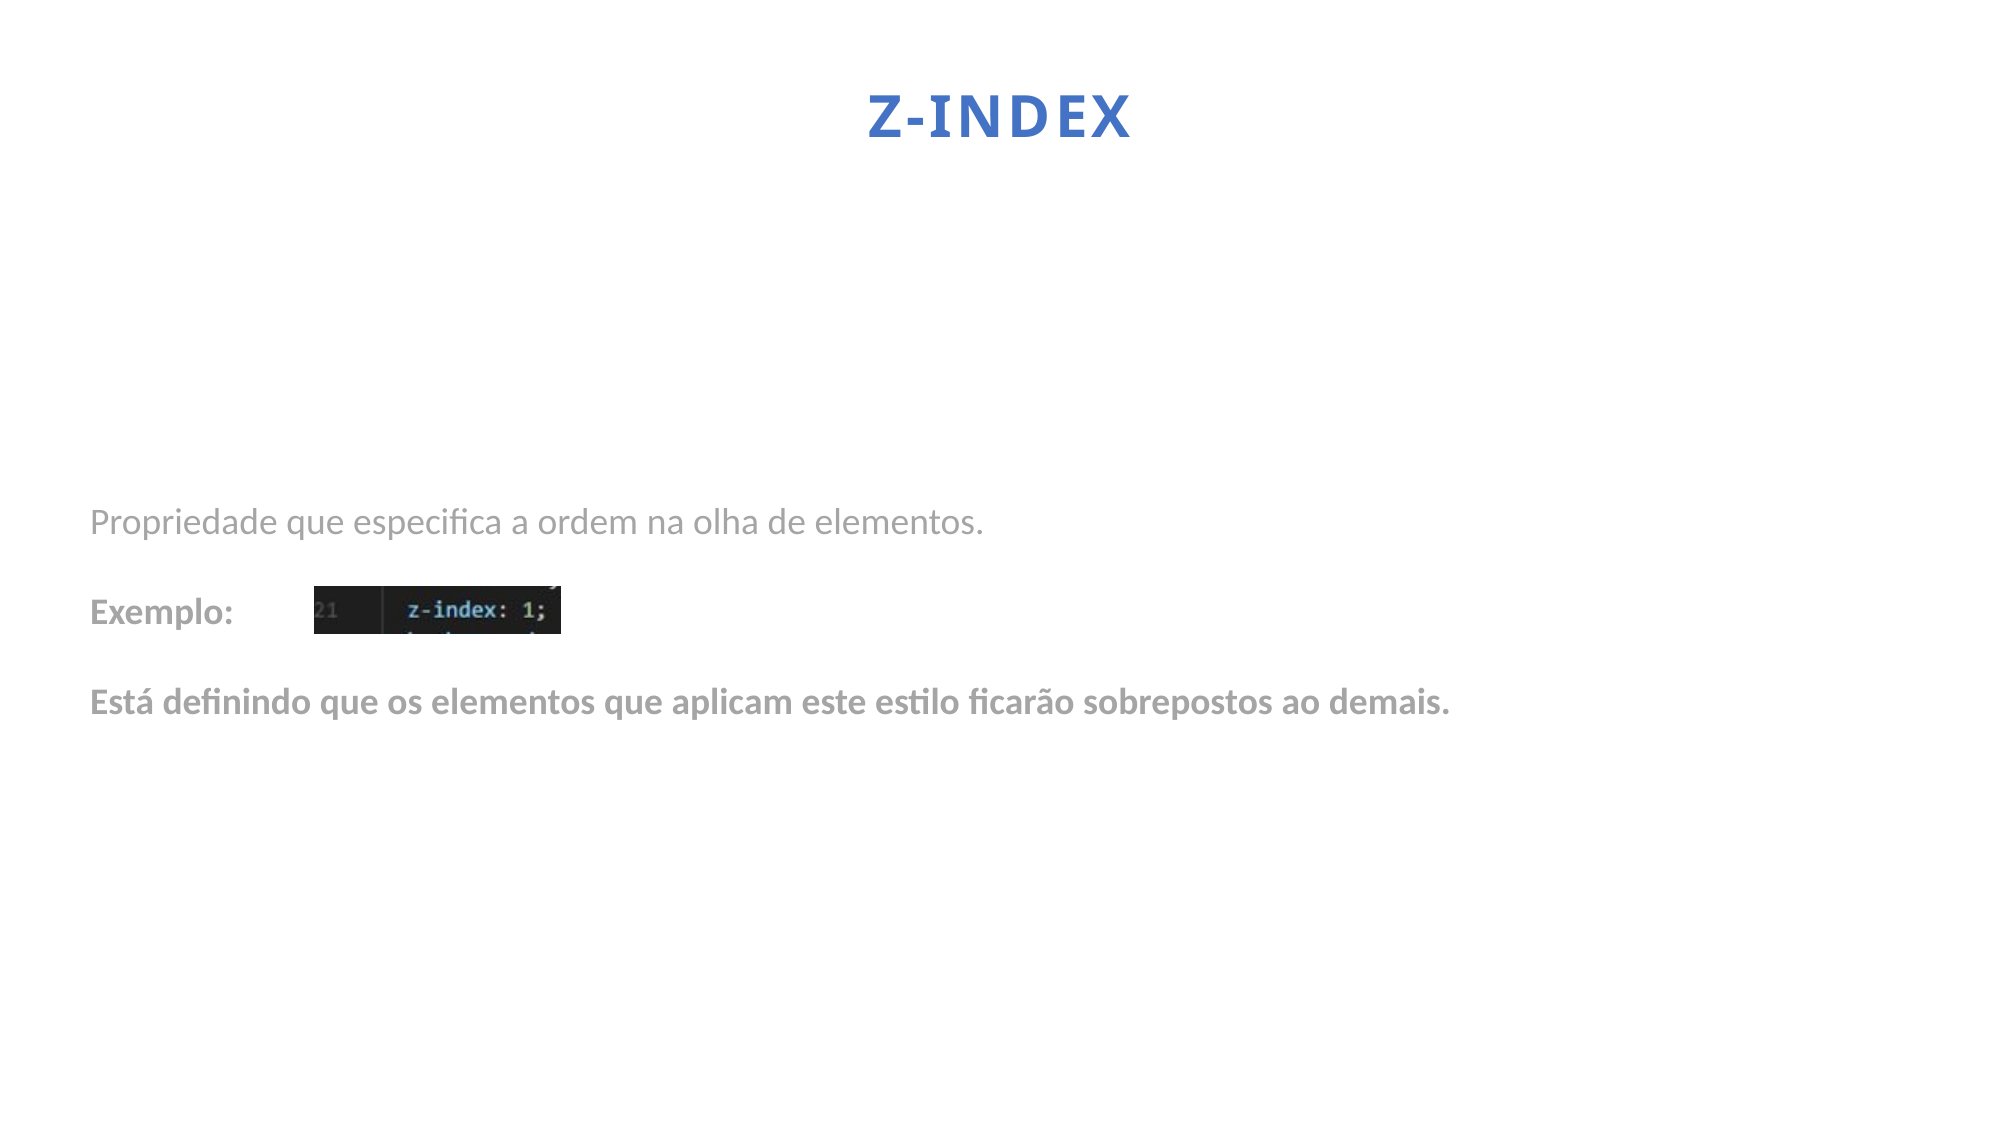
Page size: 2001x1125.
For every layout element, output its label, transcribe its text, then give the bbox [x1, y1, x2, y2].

text_box Propriedade que especifica a ordem na olha de elementos.​ Exemplo: ​ Está definindo que os elementos que aplicam este estilo ficarão sobrepostos ao demais. [75, 370, 1924, 850]
picture [314, 586, 561, 634]
text_box Z-index [76, 21, 1924, 217]
